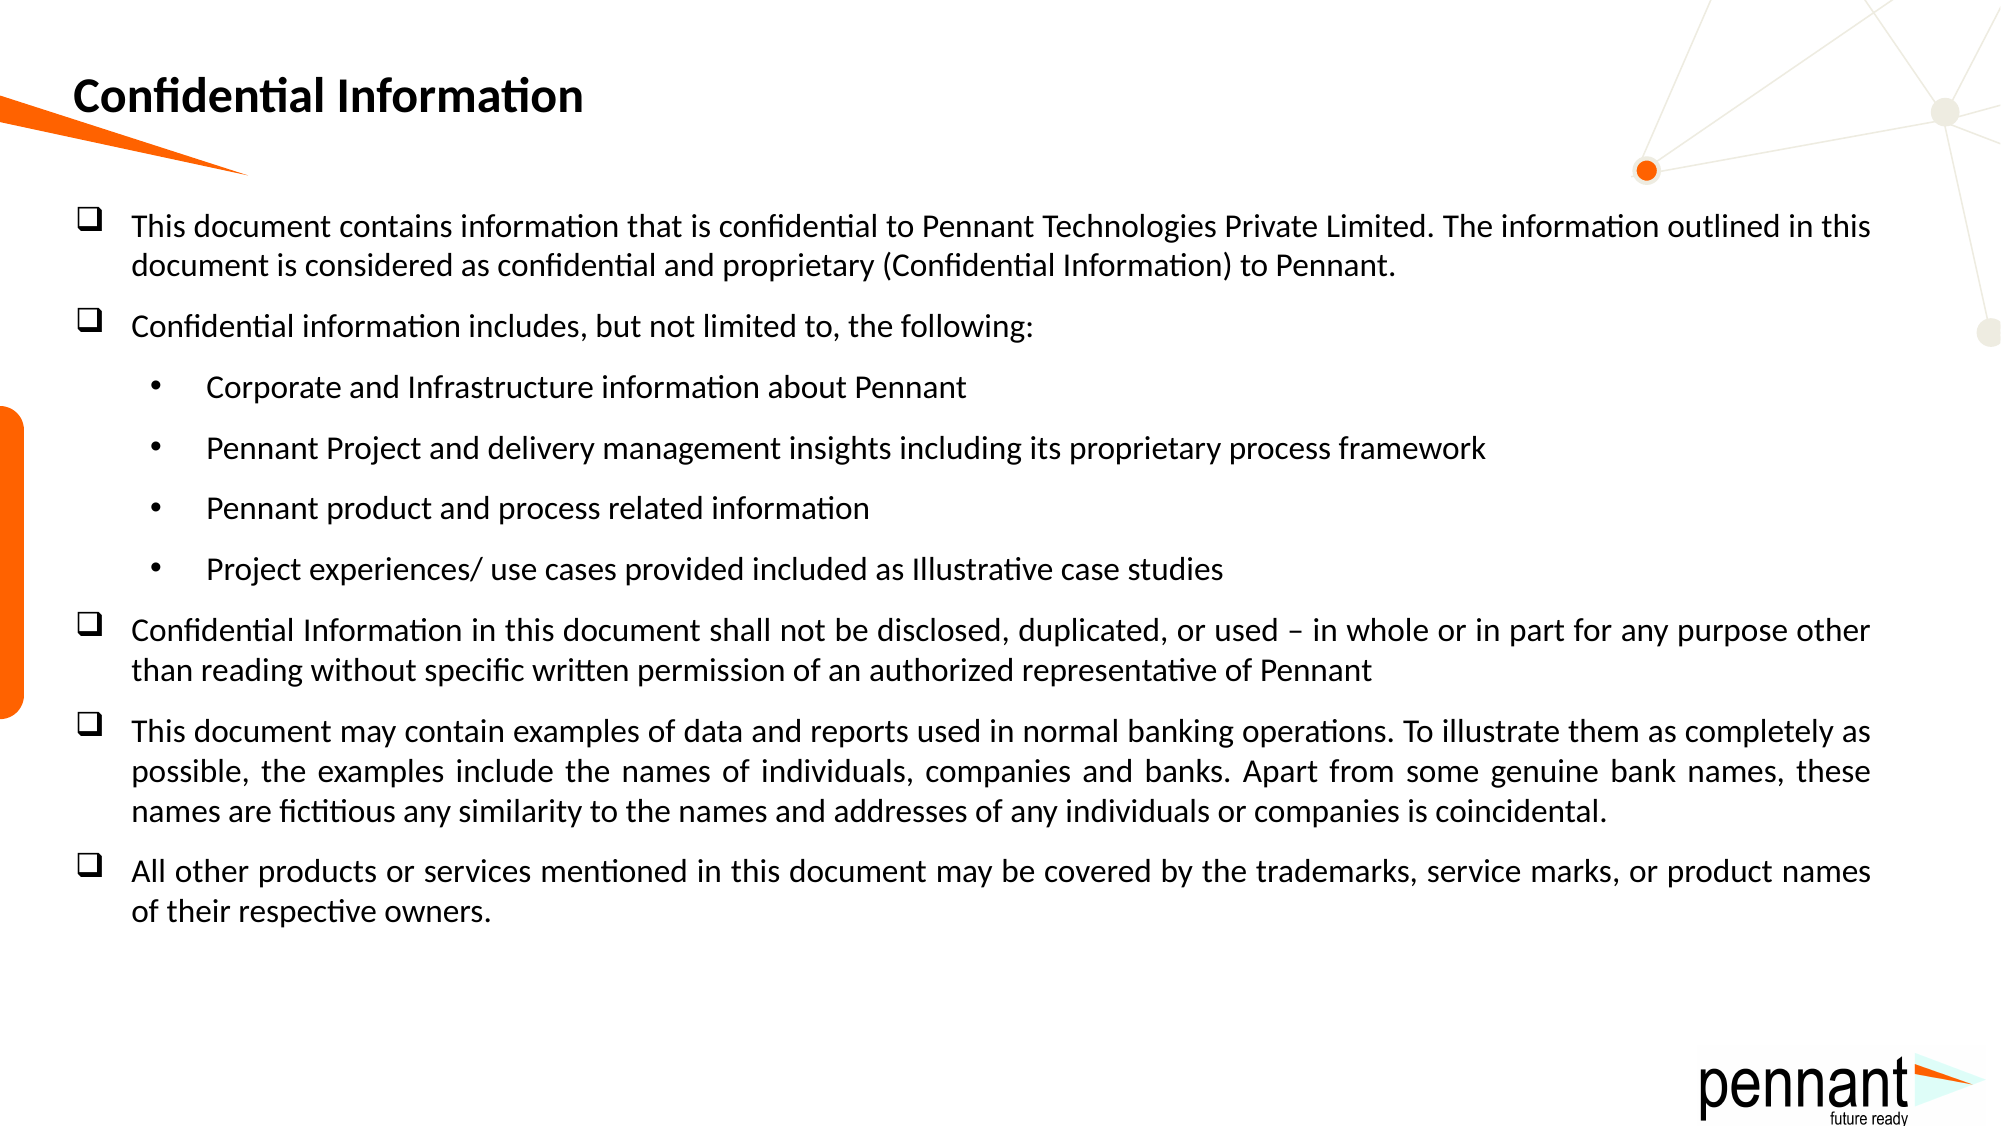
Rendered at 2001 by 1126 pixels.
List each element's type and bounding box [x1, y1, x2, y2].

picture [1697, 1045, 1986, 1126]
